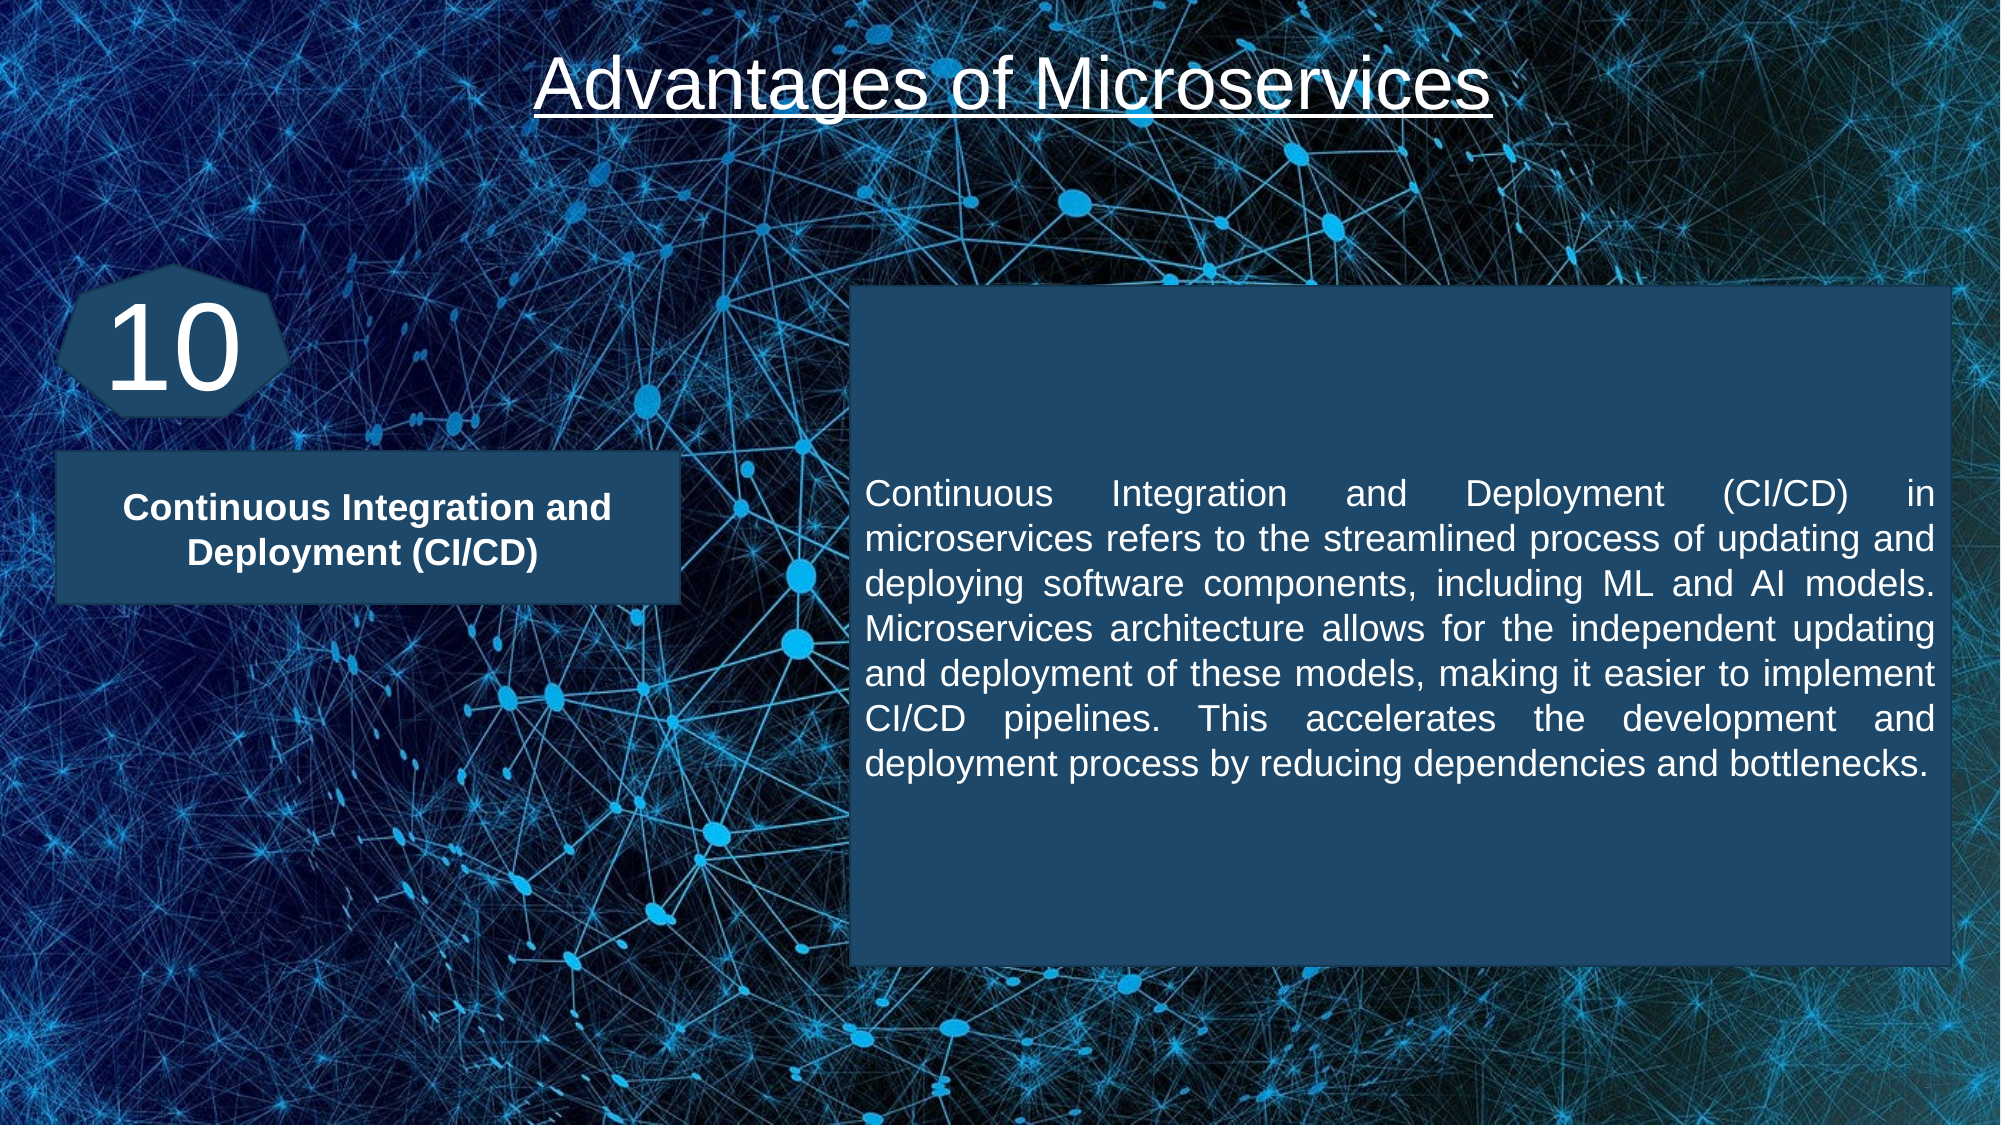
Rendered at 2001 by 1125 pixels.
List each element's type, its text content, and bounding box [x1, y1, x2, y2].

text_box Advantages of Microservices [519, 27, 1519, 133]
picture [0, 0, 2001, 1125]
text_box Continuous Integration and Deployment (CI/CD) [55, 450, 681, 605]
text_box 10 [55, 263, 292, 419]
text_box Continuous Integration and Deployment (CI/CD) in microservices refers to the streamlined process of updating and deploying software components, including ML and AI models. Microservices architecture allows for the independent updating and deployment of these models, making it easier to implement CI/CD pipelines. This accelerates the development and deployment process by reducing dependencies and bottlenecks. [849, 285, 1952, 967]
